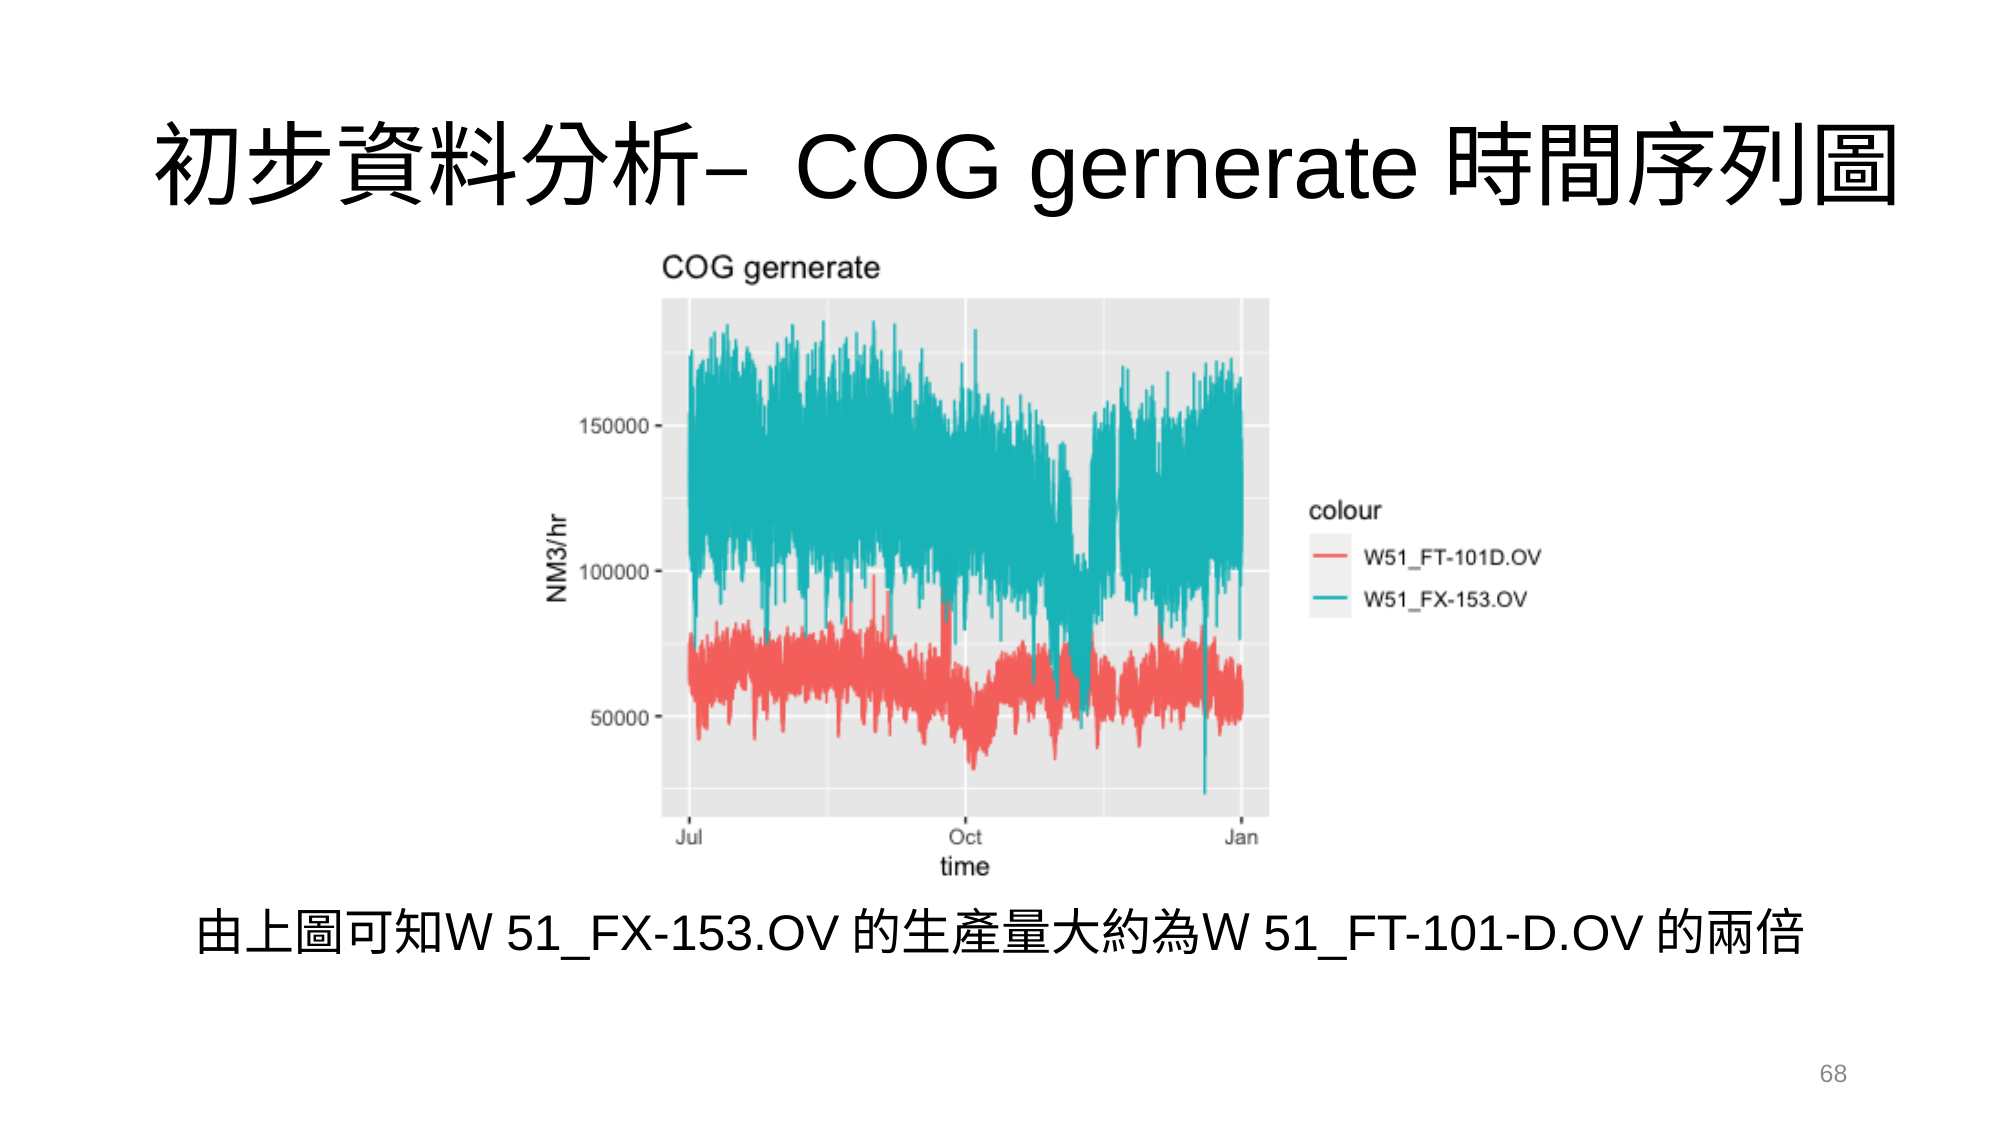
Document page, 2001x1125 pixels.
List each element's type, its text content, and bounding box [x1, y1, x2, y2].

text_box 由上圖可知Ｗ51_FX-153.OV的生產量大約為Ｗ51_FT-101-D.OV的兩倍 [179, 893, 1821, 968]
picture [533, 242, 1569, 894]
slide_number 68 [1412, 1042, 1863, 1103]
title 初步資料分析– COG gernerate時間序列圖 [137, 59, 1960, 278]
